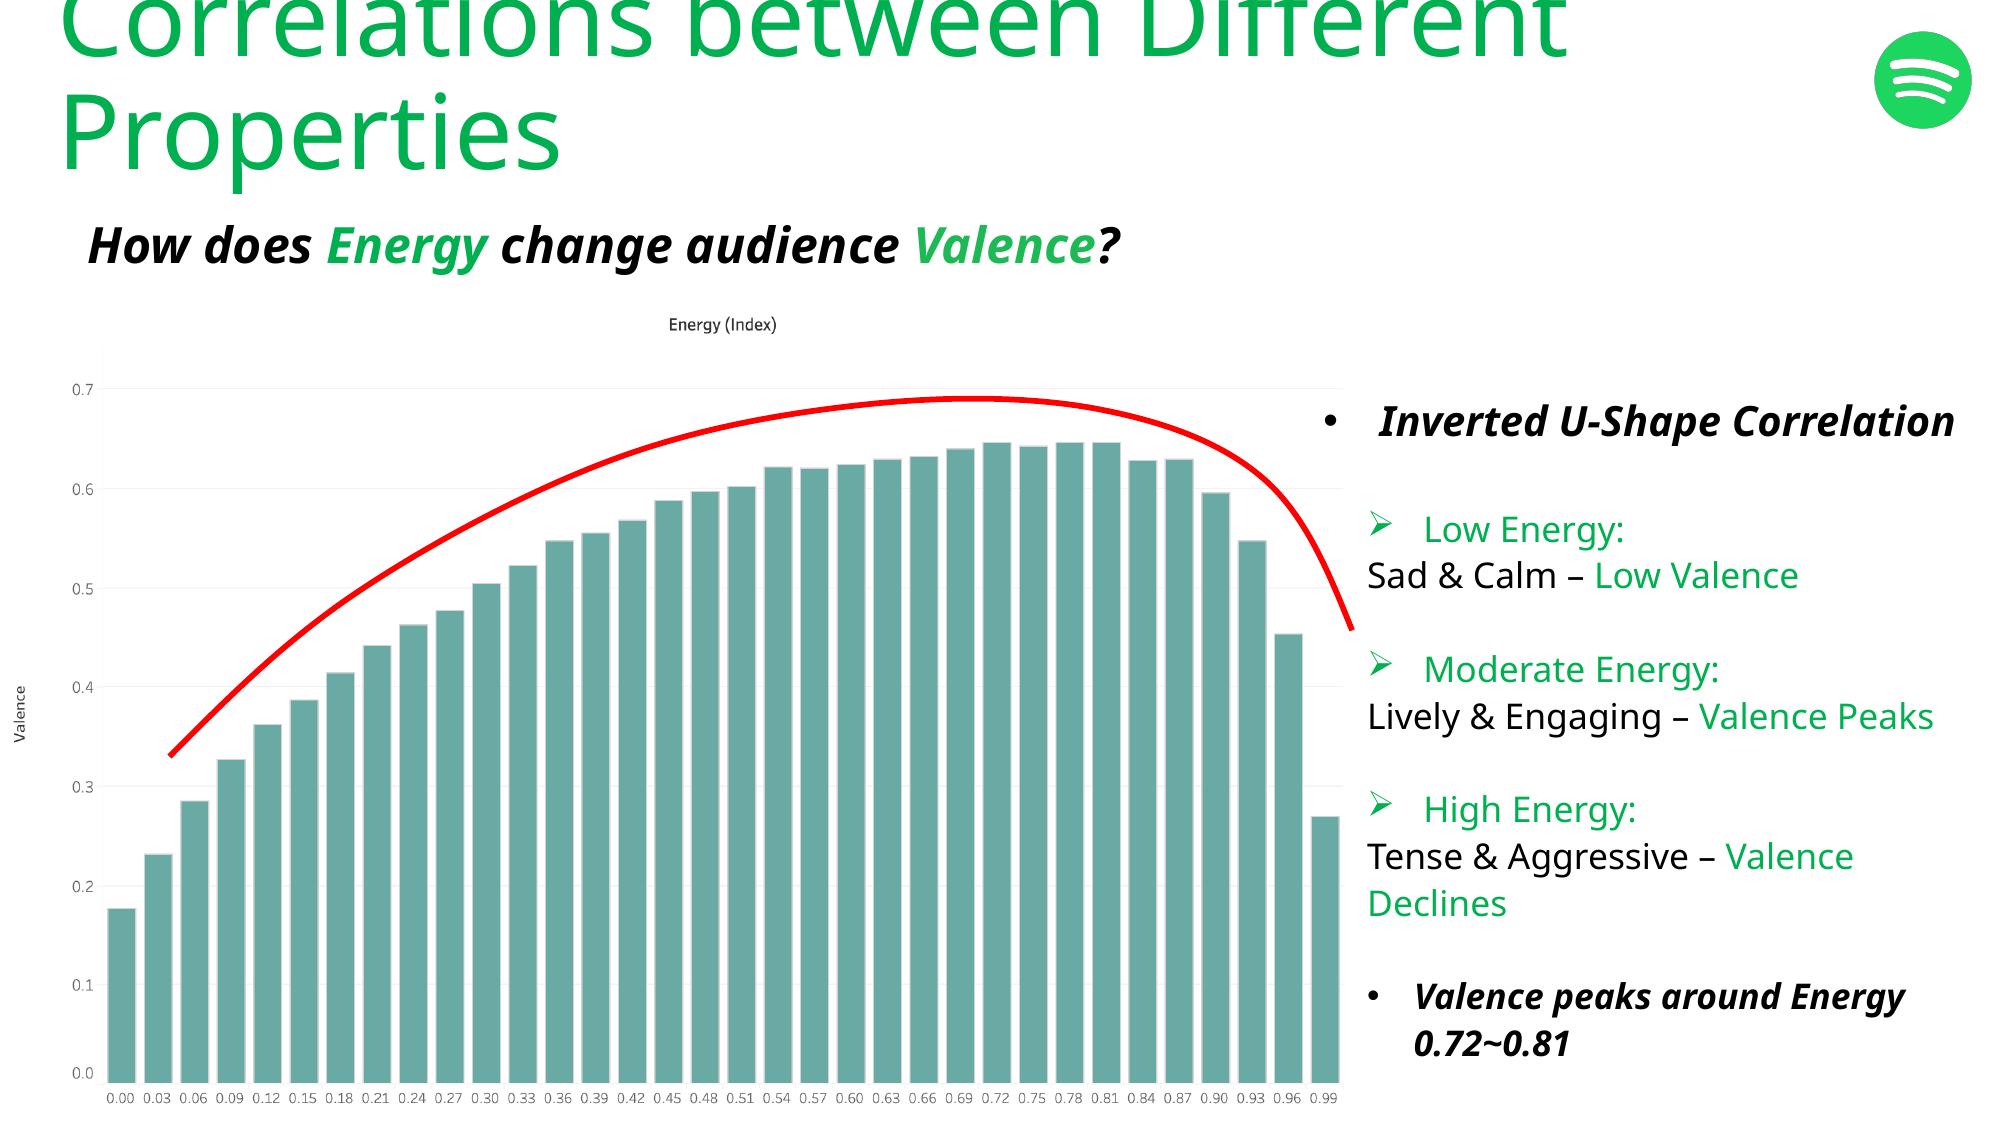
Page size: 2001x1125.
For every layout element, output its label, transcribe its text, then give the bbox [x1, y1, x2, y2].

picture [0, 298, 1355, 1113]
title Correlations between Different Properties [42, 13, 1885, 200]
text_box How does Energy change audience Valence? [72, 206, 1382, 282]
text_box Low Energy: Sad & Calm – Low Valence Moderate Energy: Lively & Engaging – Valence Peaks High Energy: Tense & Aggressive – Valence Declines Valence peaks around Energy 0.72~0.81 [1355, 494, 2000, 1071]
text_box Inverted U-Shape Correlation [1355, 387, 1973, 453]
picture [1872, 29, 1974, 131]
